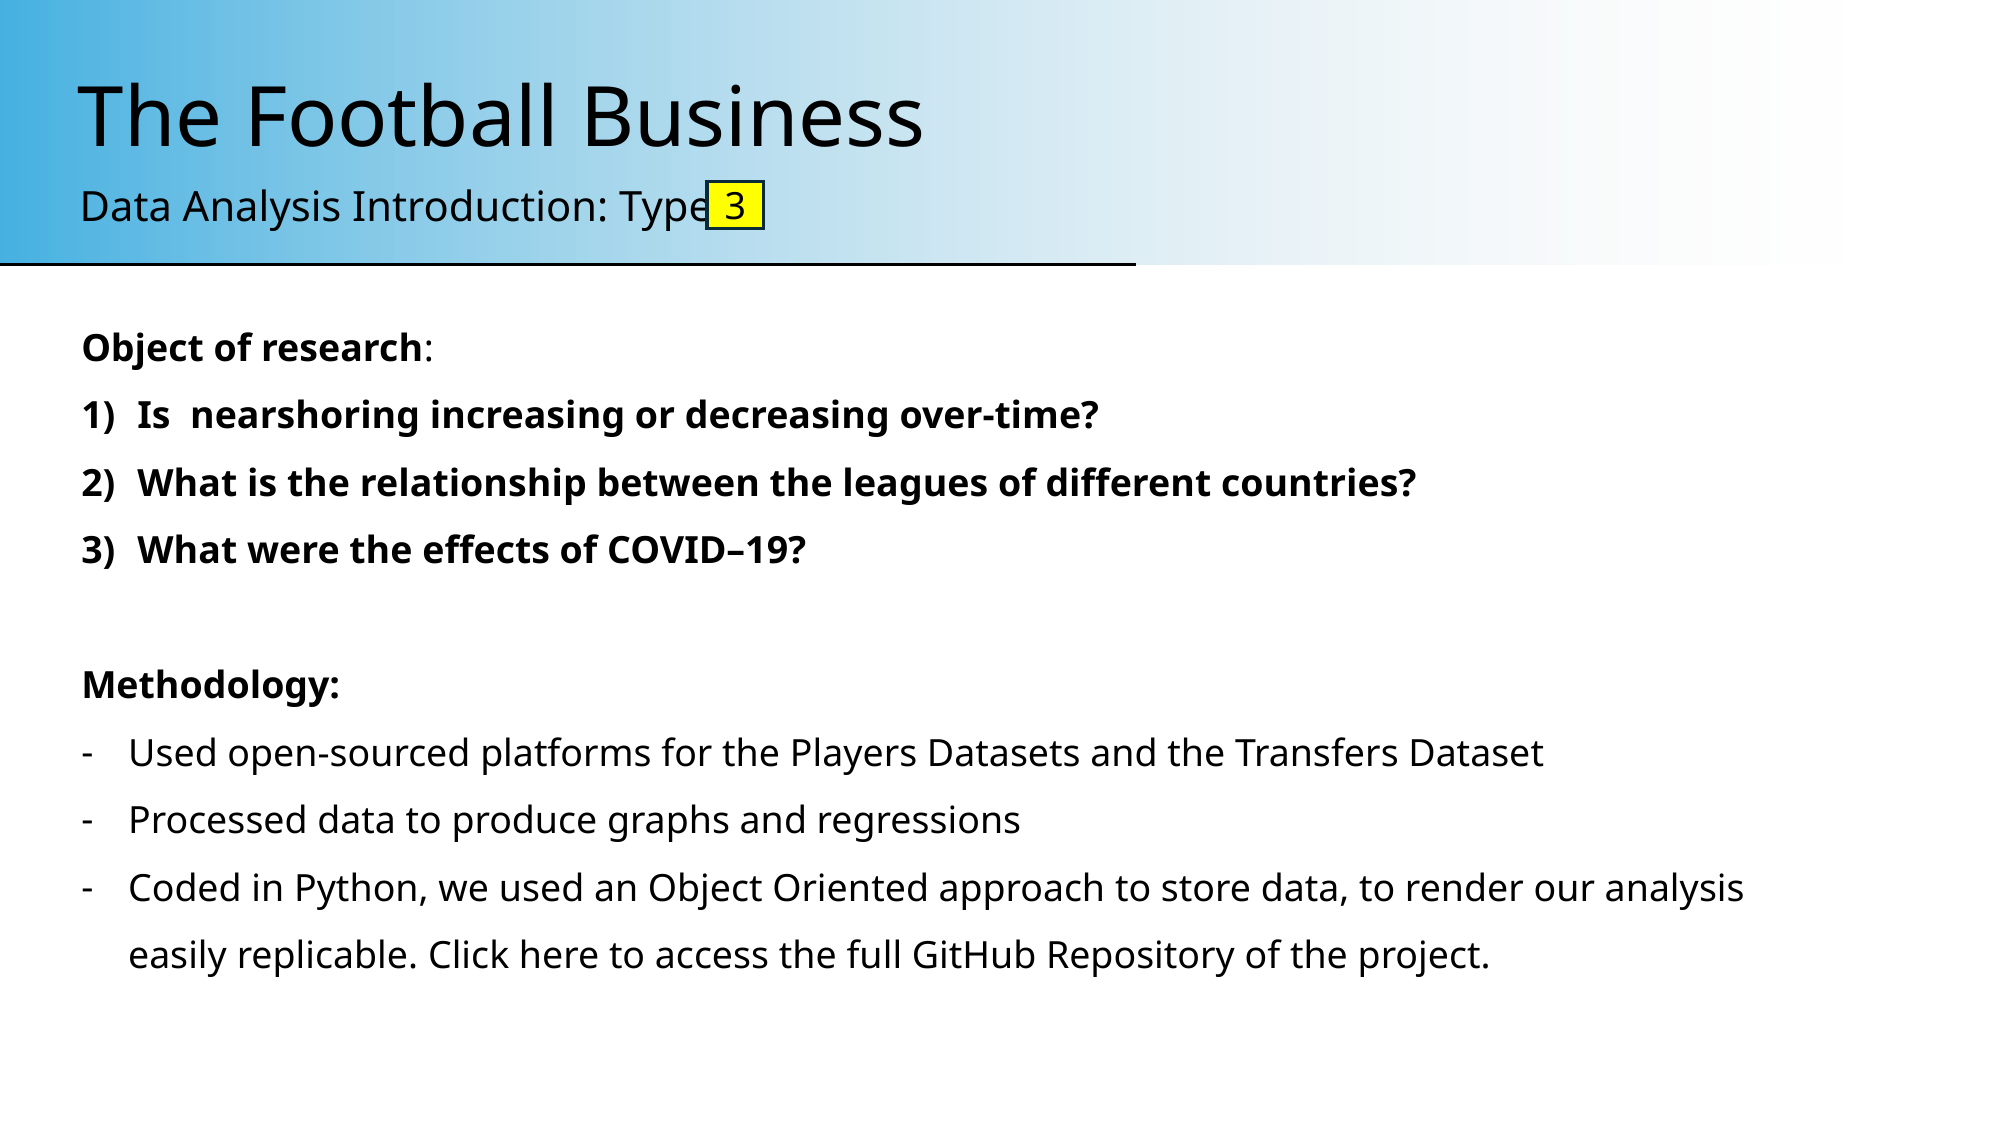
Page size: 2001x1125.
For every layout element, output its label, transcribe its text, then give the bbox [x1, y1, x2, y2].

text_box Data Analysis Introduction: Type [64, 172, 933, 238]
text_box The Football Business [62, 38, 1700, 172]
text_box 3 [705, 180, 765, 230]
text_box [0, 0, 1847, 266]
text_box Object of research: Is nearshoring increasing or decreasing over-time? What is the relationship between the leagues of different countries? What were the effects of COVID–19? Methodology: Used open-sourced platforms for the Players Datasets and the Transfers Dataset Processed data to produce graphs and regressions Coded in Python, we used an Object Oriented approach to store data, to render our analysis easily replicable. Click here to access the full GitHub Repository of the project. [66, 293, 1864, 1125]
